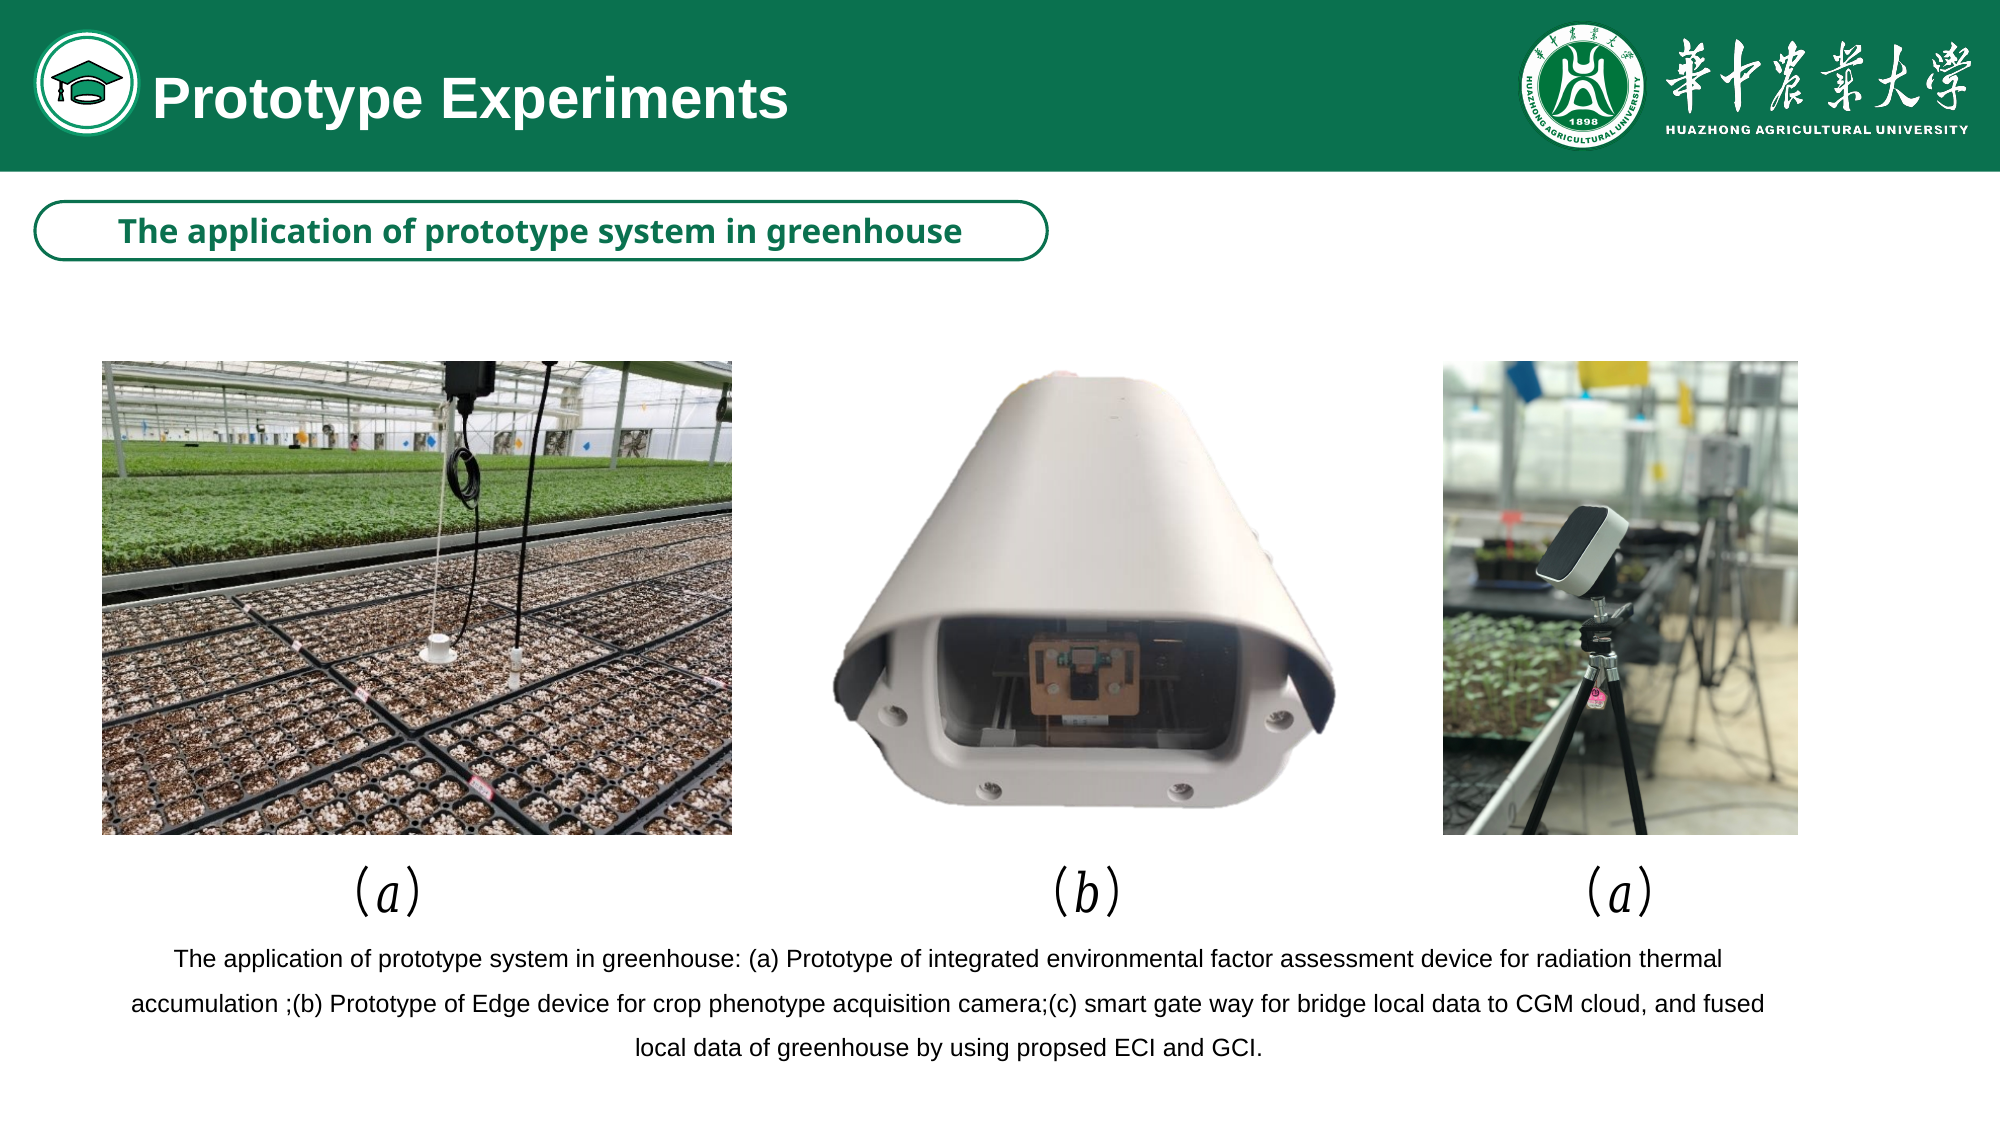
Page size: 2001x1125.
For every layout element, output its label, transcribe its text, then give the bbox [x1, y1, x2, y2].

picture [829, 361, 1345, 835]
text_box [34, 30, 140, 136]
text_box Prototype Experiments [137, 17, 830, 138]
picture [1518, 21, 1971, 151]
picture [102, 361, 732, 835]
text_box The application of prototype system in greenhouse: (a) Prototype of integrated environmental factor assessment device for radiation thermal accumulation ;(b) Prototype of Edge device for crop phenotype acquisition camera;(c) smart gate way for bridge local data to CGM cloud, and fused local data of greenhouse by using propsed ECI and GCI. [102, 919, 1798, 1070]
picture [1443, 361, 1798, 835]
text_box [34, 201, 1048, 260]
